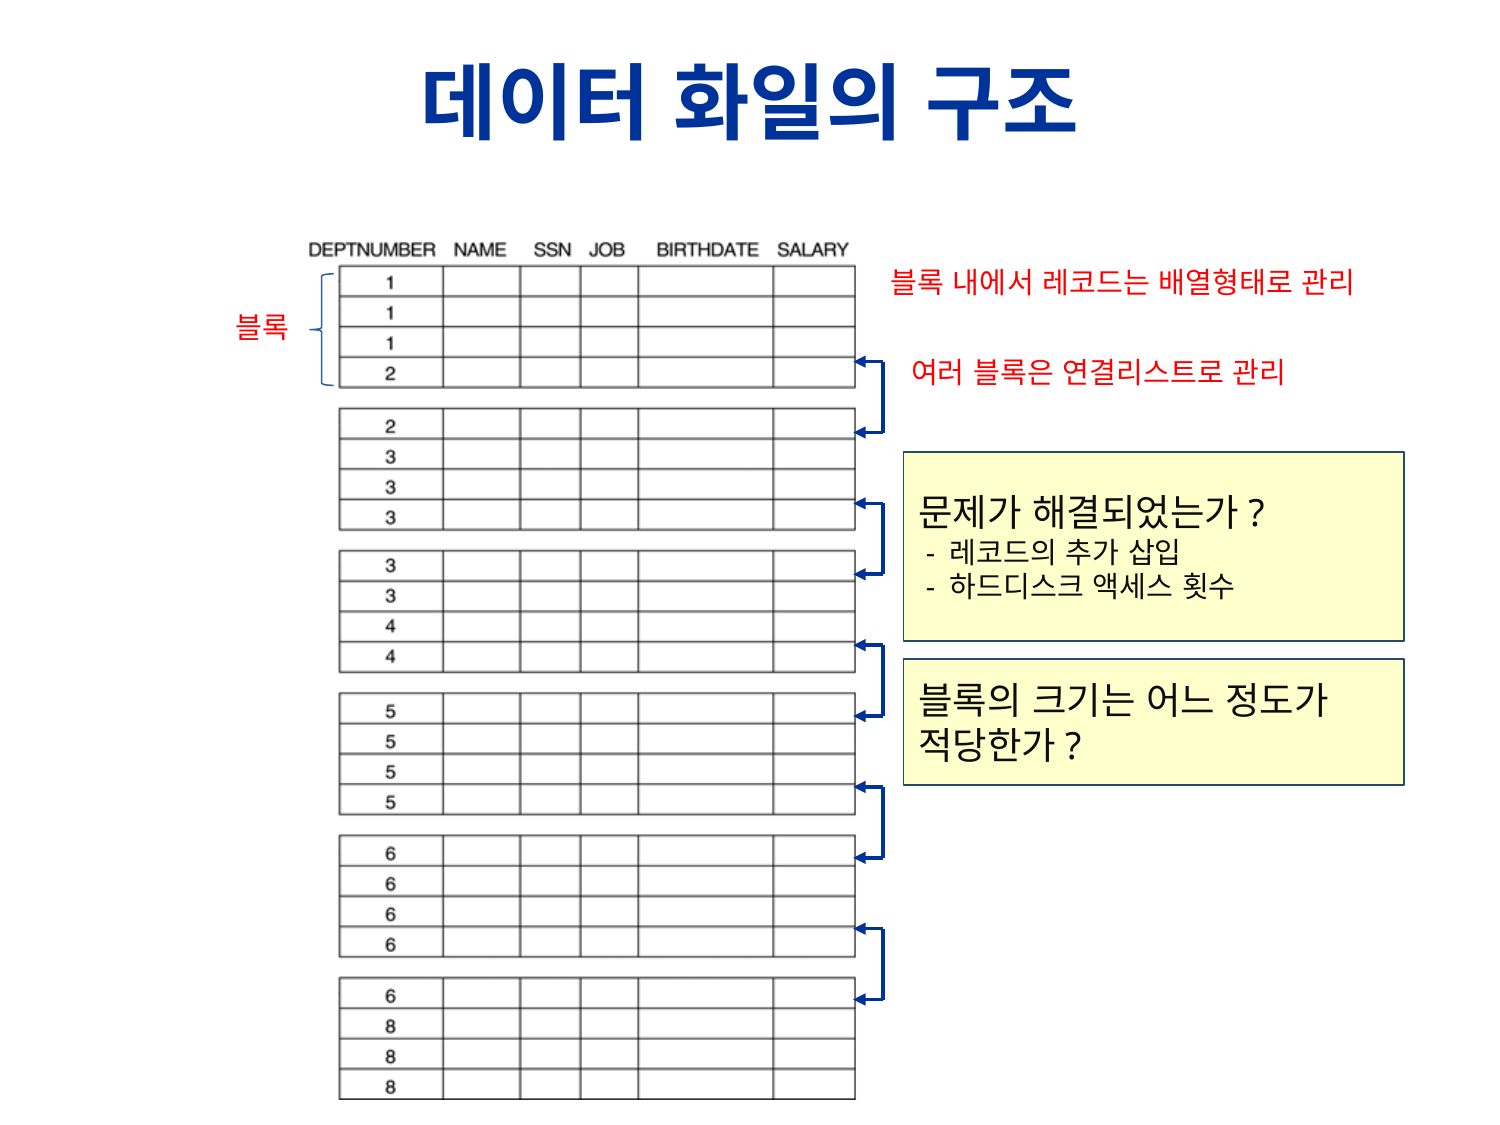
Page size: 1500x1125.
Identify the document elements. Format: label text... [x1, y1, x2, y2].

text_box 문제가 해결되었는가? - 레코드의 추가 삽입 - 하드디스크 액세스 횟수 [1324, 450, 1406, 643]
text_box 블록 내에서 레코드는 배열형태로 관리 [883, 257, 1371, 307]
text_box 데이터 화일의 구조 [0, 37, 1500, 163]
picture [286, 219, 879, 1101]
text_box 블록의 크기는 어느 정도가 적당한가? [1324, 657, 1406, 787]
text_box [853, 346, 1321, 1000]
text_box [218, 273, 334, 386]
